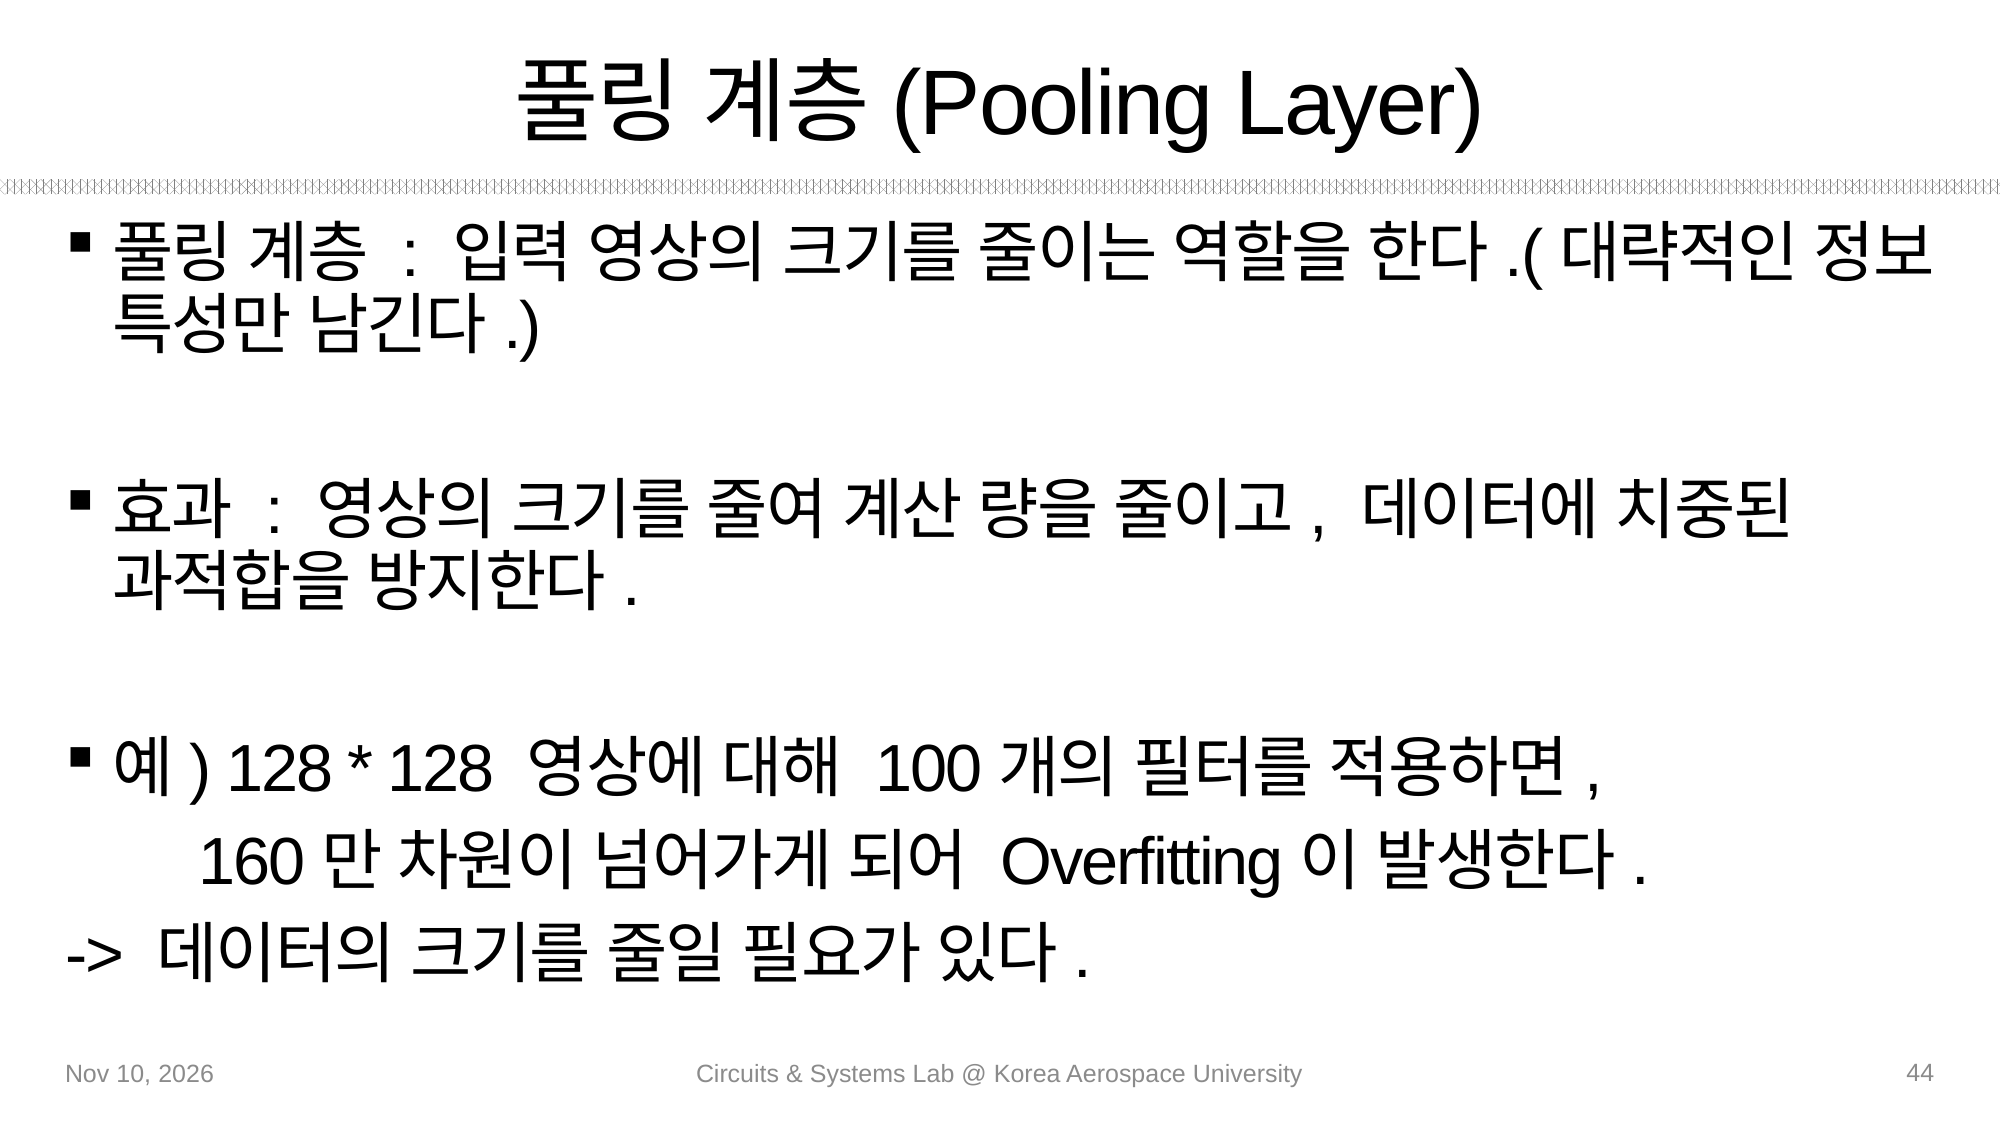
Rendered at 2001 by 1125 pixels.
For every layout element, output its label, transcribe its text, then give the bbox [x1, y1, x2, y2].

footer Circuits & Systems Lab @ Korea Aerospace University [662, 1042, 1338, 1103]
slide_number 44 [1493, 1041, 1950, 1102]
title 풀링 계층(Pooling Layer) [50, 32, 1950, 163]
list 풀링 계층 : 입력 영상의 크기를 줄이는 역할을 한다.(대략적인 정보 특성만 남긴다.) 효과 : 영상의 크기를 줄여 계산 량을 줄이고, 데이터에 치중된 과적합을 방지한다. 예) 128 * 128 영상에 대해 100개의 필터를 적용하면, 160만 차원이 넘어가게 되어 Overfitting이 발생한다. -> 데이터의 크기를 줄일 필요가 있다. [50, 211, 1950, 1014]
slide_number 25-Sep-20 [50, 1042, 500, 1103]
